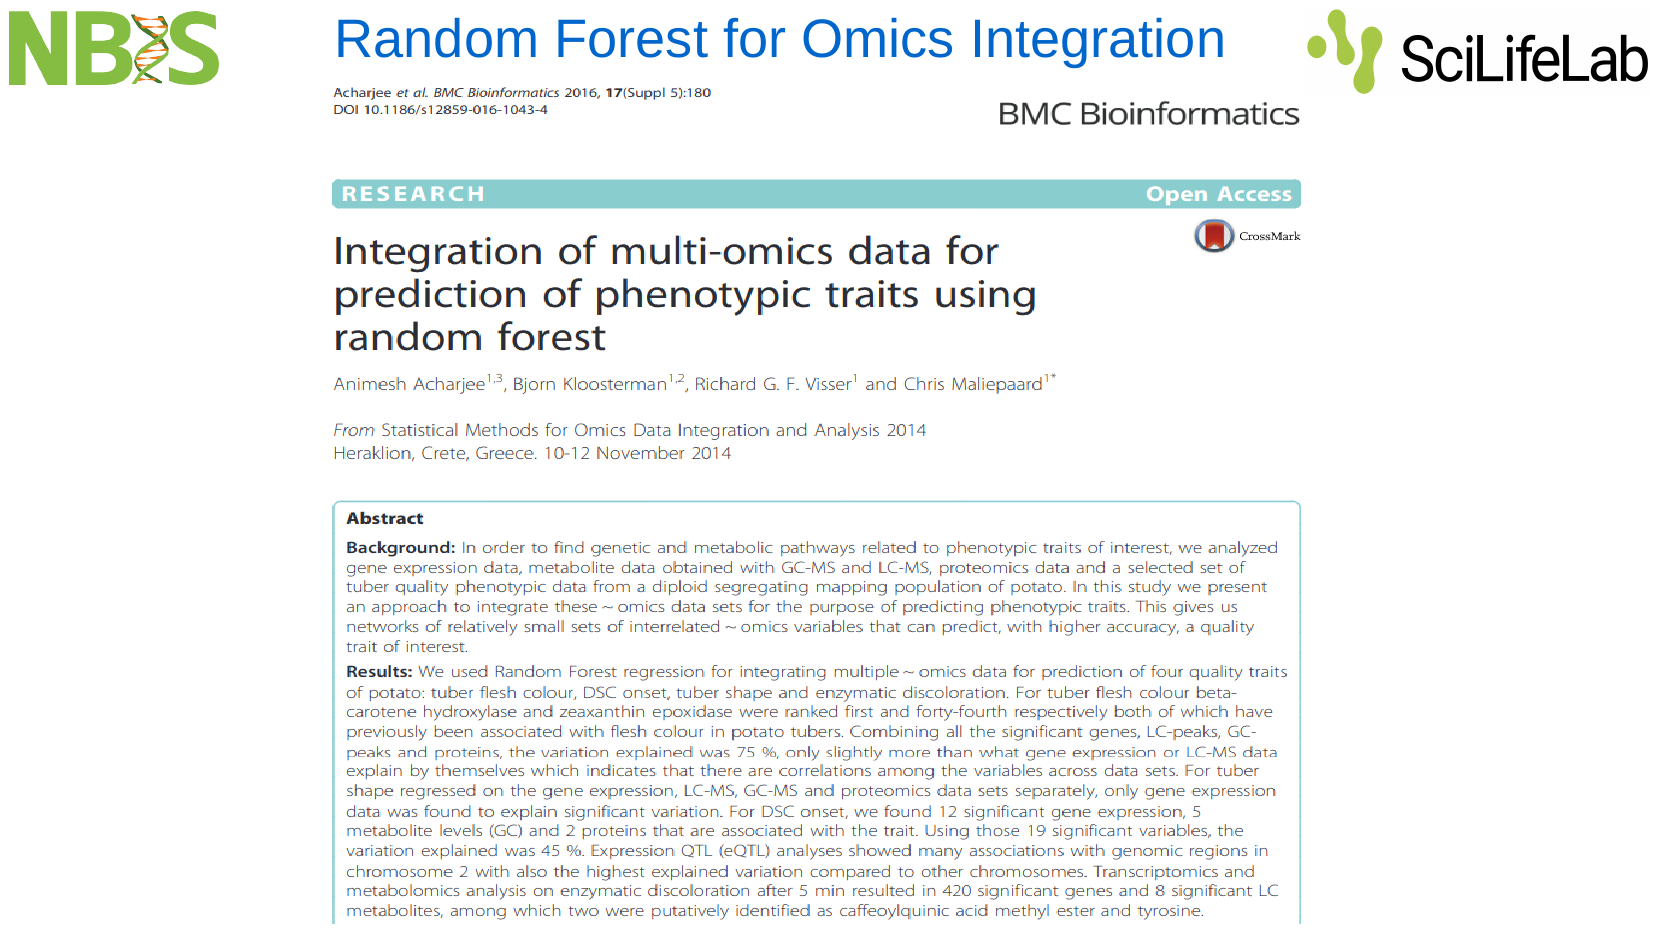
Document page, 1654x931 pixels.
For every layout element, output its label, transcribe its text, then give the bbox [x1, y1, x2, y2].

picture [230, 7, 1650, 924]
text_box Random Forest for Omics Integration [349, 0, 1212, 55]
picture [9, 10, 220, 86]
